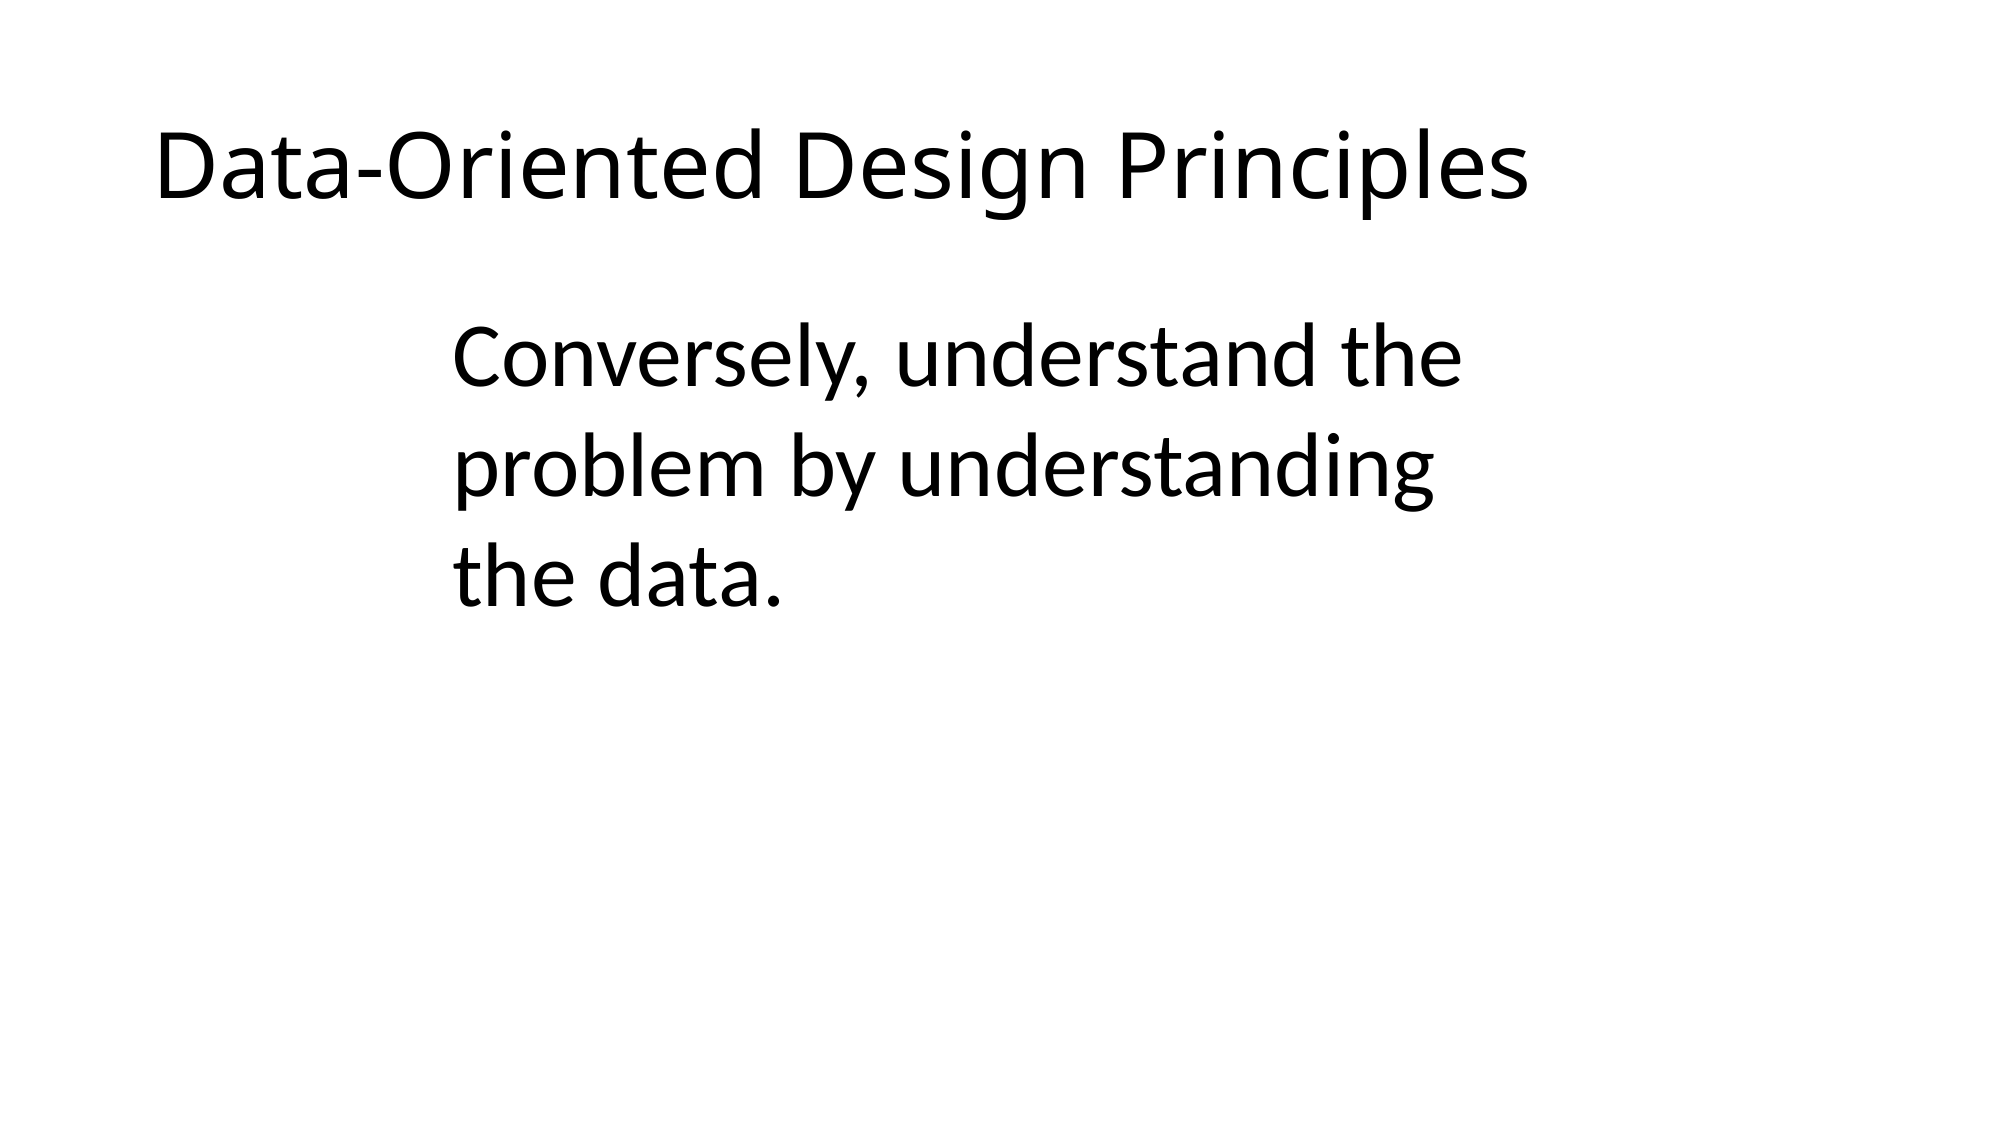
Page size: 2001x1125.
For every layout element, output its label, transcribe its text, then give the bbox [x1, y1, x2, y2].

text_box Conversely, understand the problem by understanding the data. [437, 287, 1538, 633]
title Data-Oriented Design Principles [137, 59, 1863, 278]
